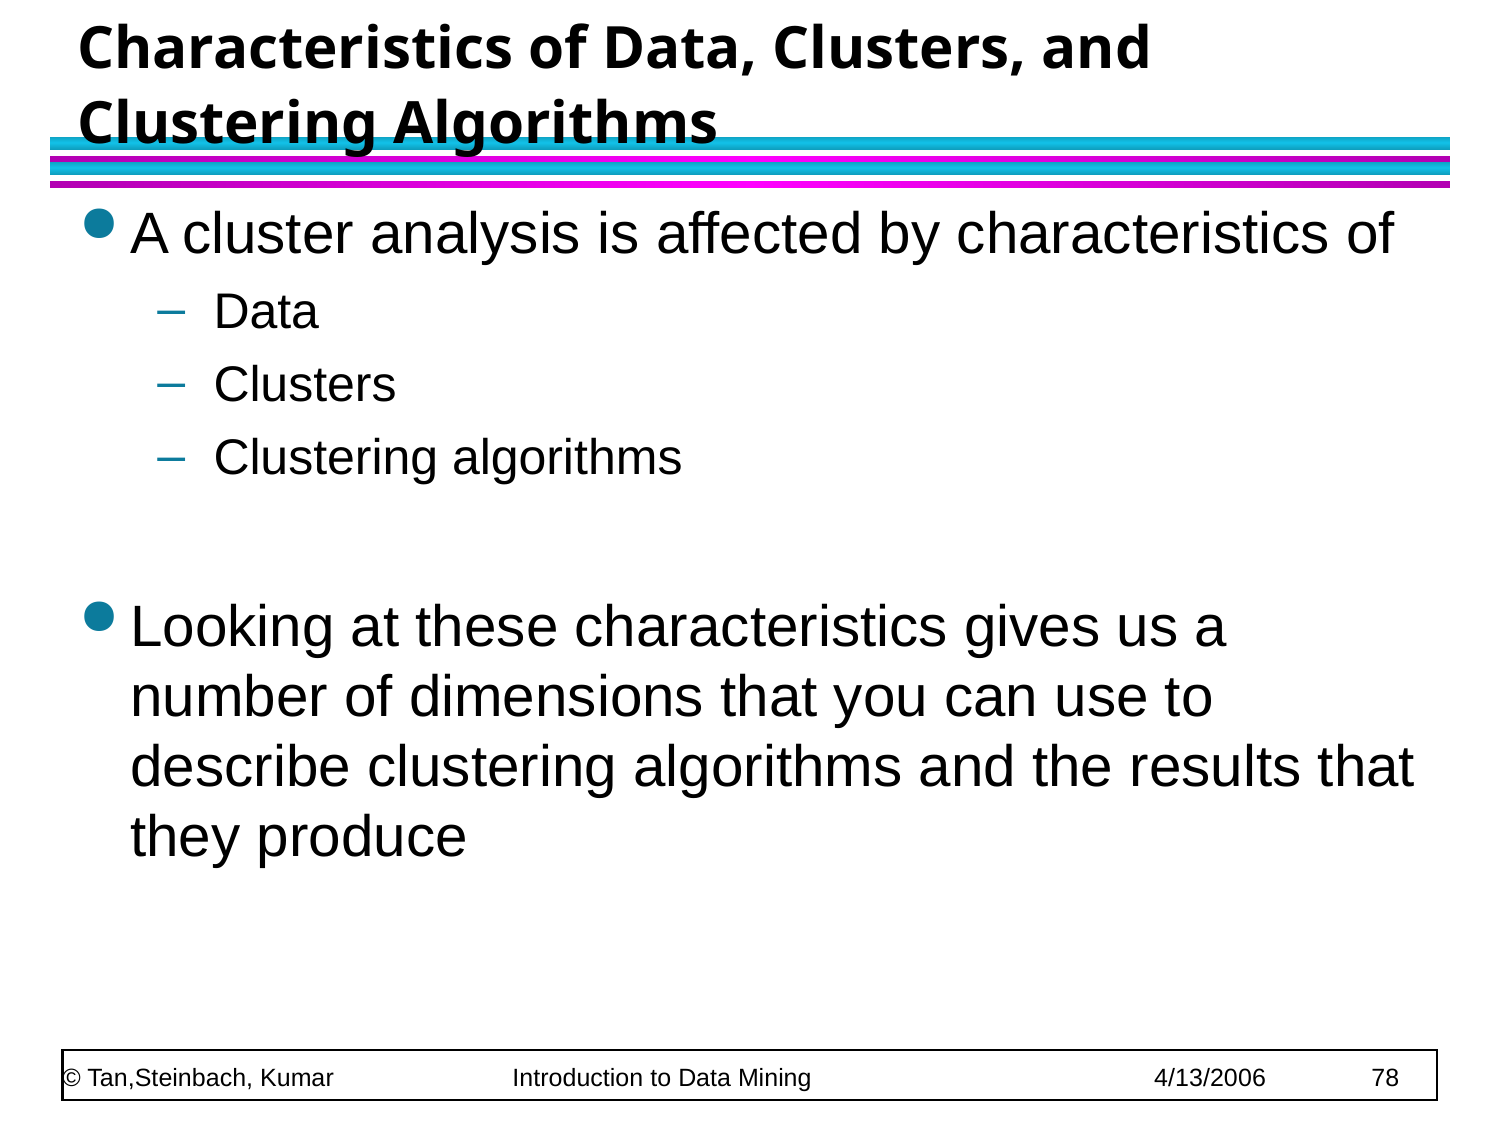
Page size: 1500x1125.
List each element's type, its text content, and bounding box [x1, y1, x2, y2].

title Characteristics of Data, Clusters, and Clustering Algorithms [62, 0, 1438, 160]
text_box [49, 162, 1451, 188]
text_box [62, 1049, 1438, 1101]
list A cluster analysis is affected by characteristics of Data Clusters Clustering algorithms Looking at these characteristics gives us a number of dimensions that you can use to describe clustering algorithms and the results that they produce [67, 196, 1432, 1038]
